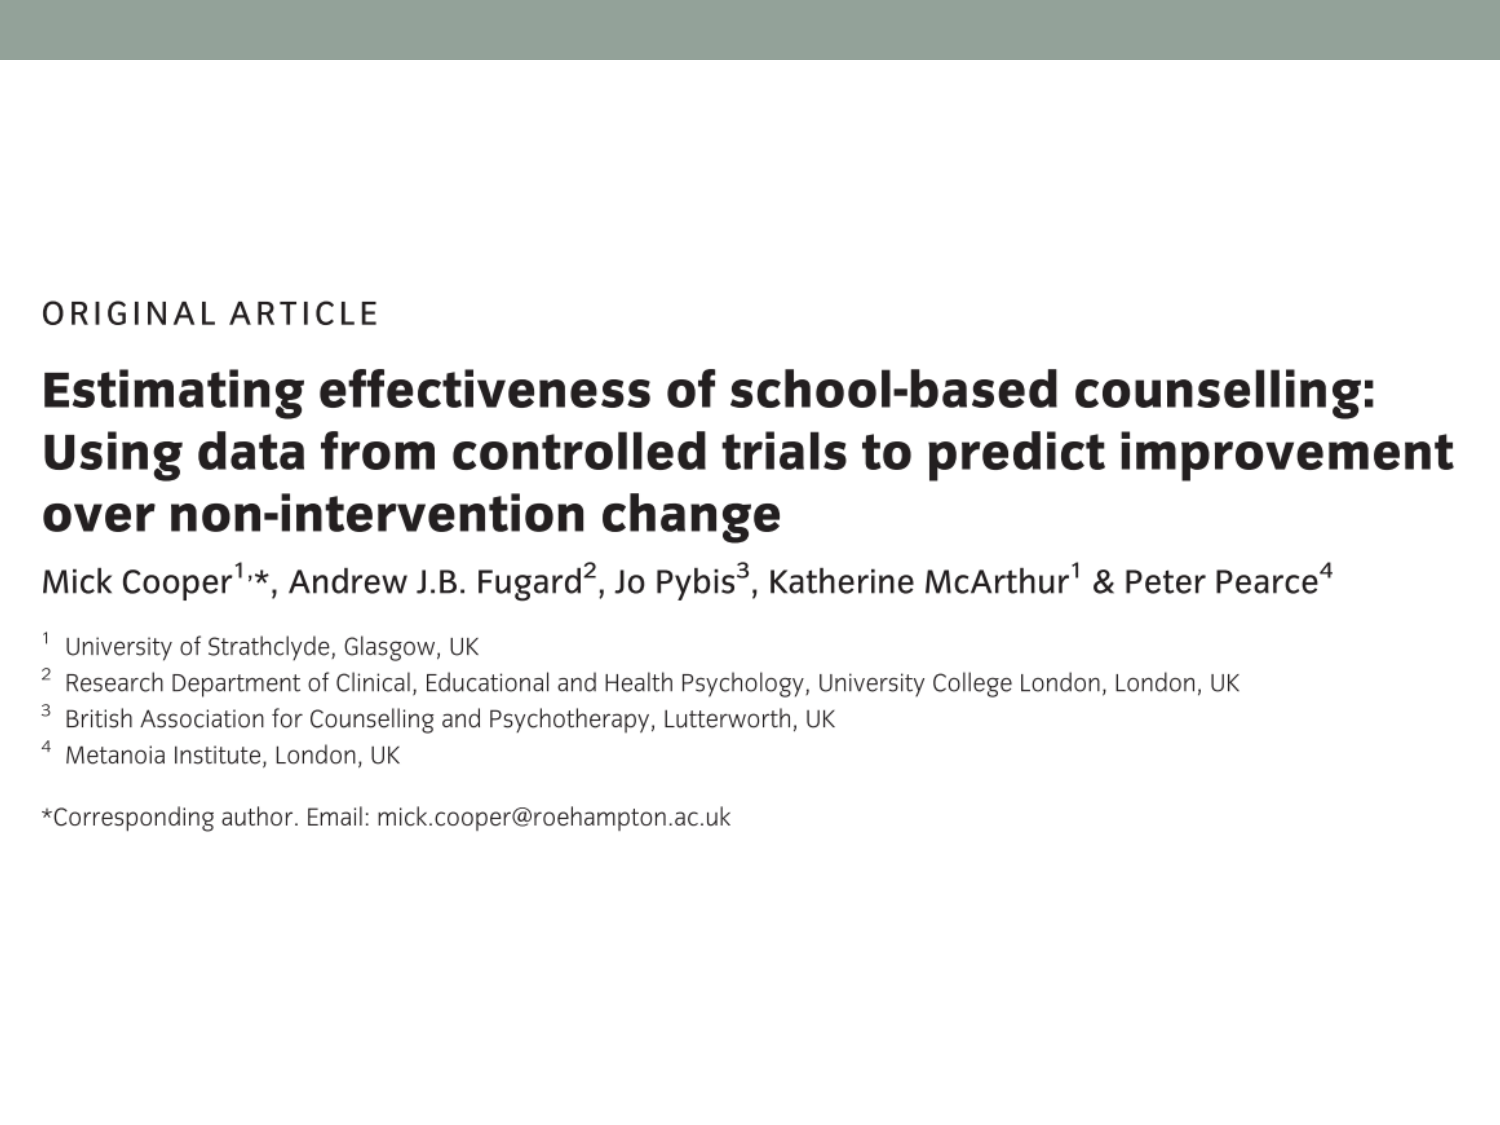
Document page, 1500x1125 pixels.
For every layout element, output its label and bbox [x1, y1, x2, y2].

picture [11, 267, 1489, 858]
